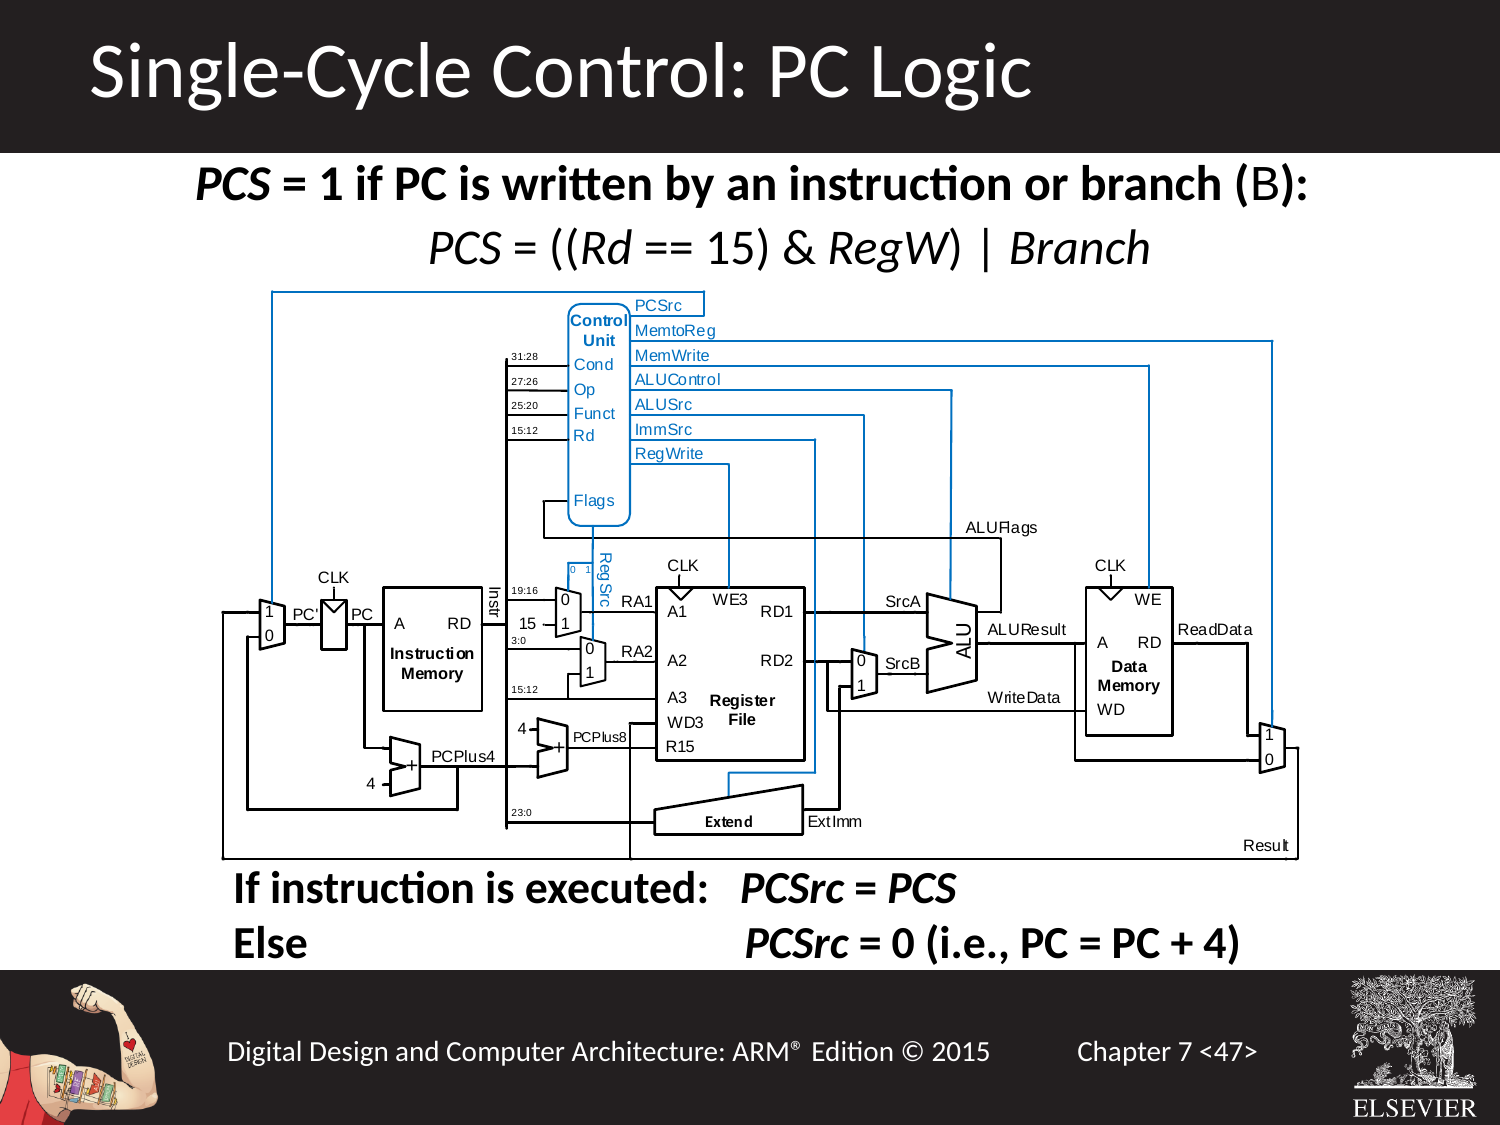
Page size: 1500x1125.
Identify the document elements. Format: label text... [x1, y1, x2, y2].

list PCS = 1 if PC is written by an instruction or branch (B): PCS = ((Rd == 15) & RegW) | Branch [112, 149, 1375, 963]
picture [0, 979, 163, 1125]
text_box Single-Cycle Control: PC Logic [75, 11, 1375, 122]
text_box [218, 287, 1301, 864]
text_box If instruction is executed: PCSrc = PCS Else PCSrc = 0 (i.e., PC = PC + 4) [218, 849, 1344, 975]
picture [1350, 974, 1477, 1117]
